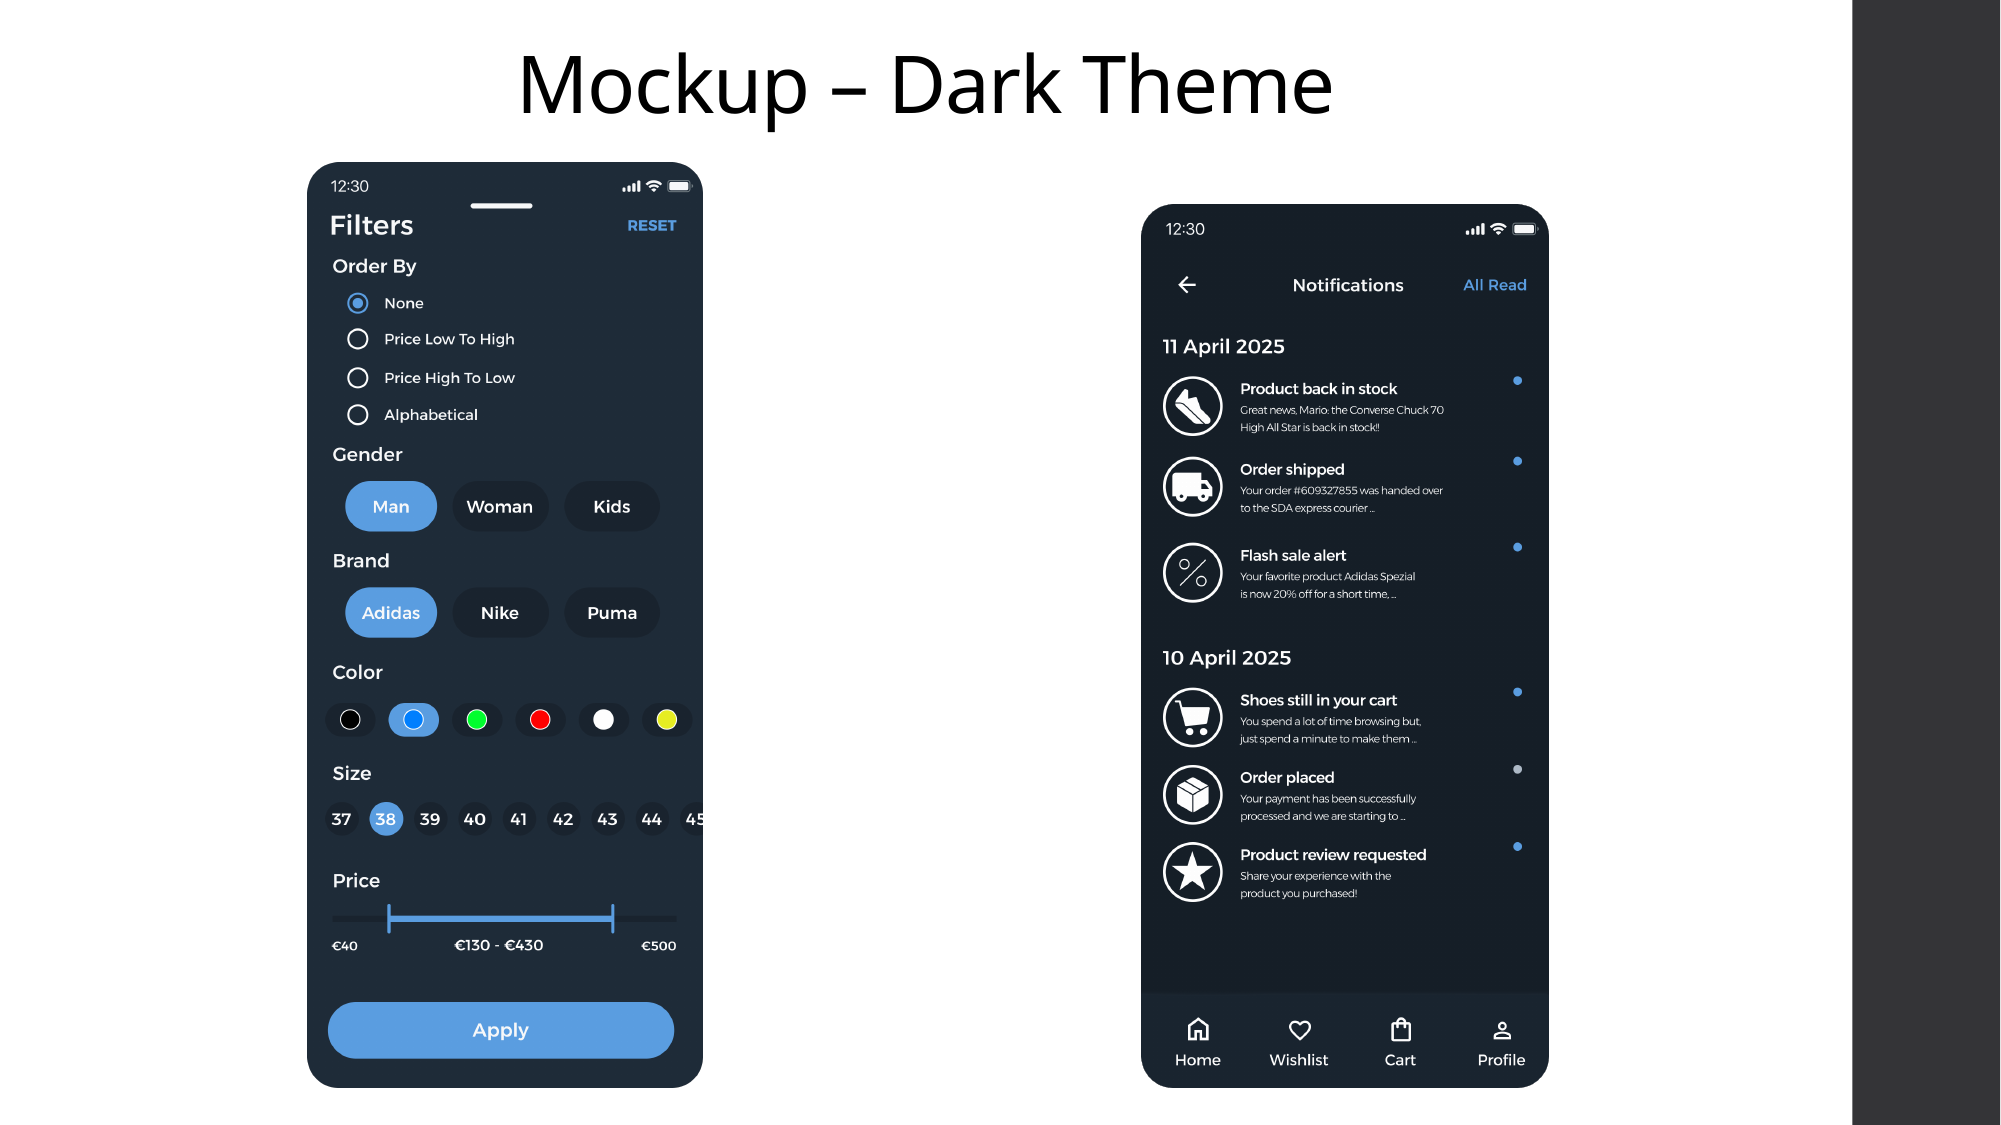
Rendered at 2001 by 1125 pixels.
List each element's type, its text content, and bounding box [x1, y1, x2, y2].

title Mockup – Dark Theme [36, 36, 1816, 139]
picture [307, 162, 703, 1089]
picture [1140, 204, 1550, 1089]
